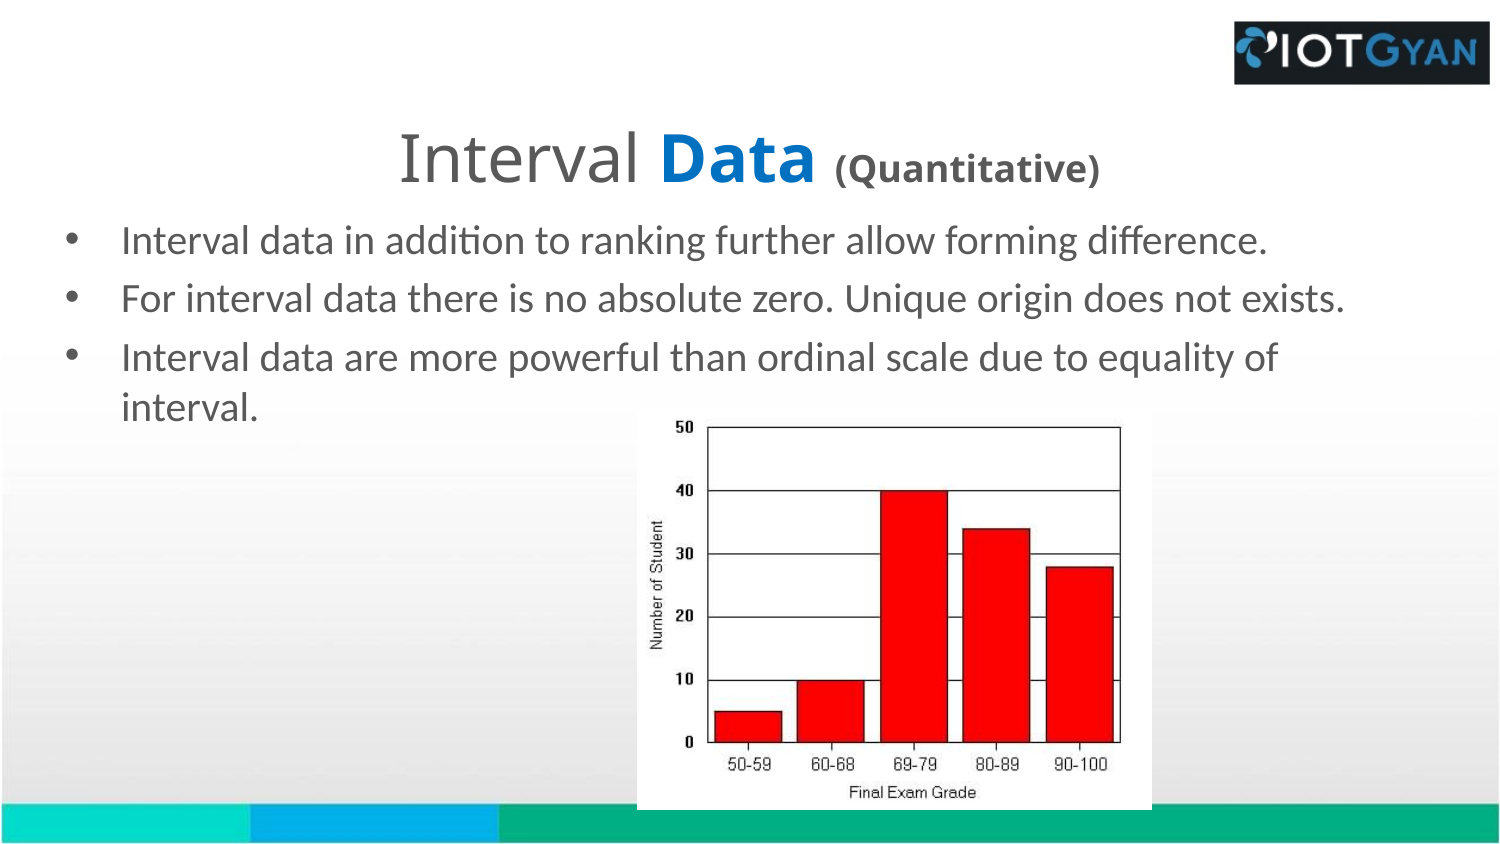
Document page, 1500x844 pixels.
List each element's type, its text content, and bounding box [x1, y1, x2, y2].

title Interval Data (Quantitative) [75, 108, 1425, 197]
picture [1, 0, 1500, 844]
list Interval data in addition to ranking further allow forming difference. For interval data there is no absolute zero. Unique origin does not exists. Interval data are more powerful than ordinal scale due to equality of interval. [50, 205, 1400, 763]
